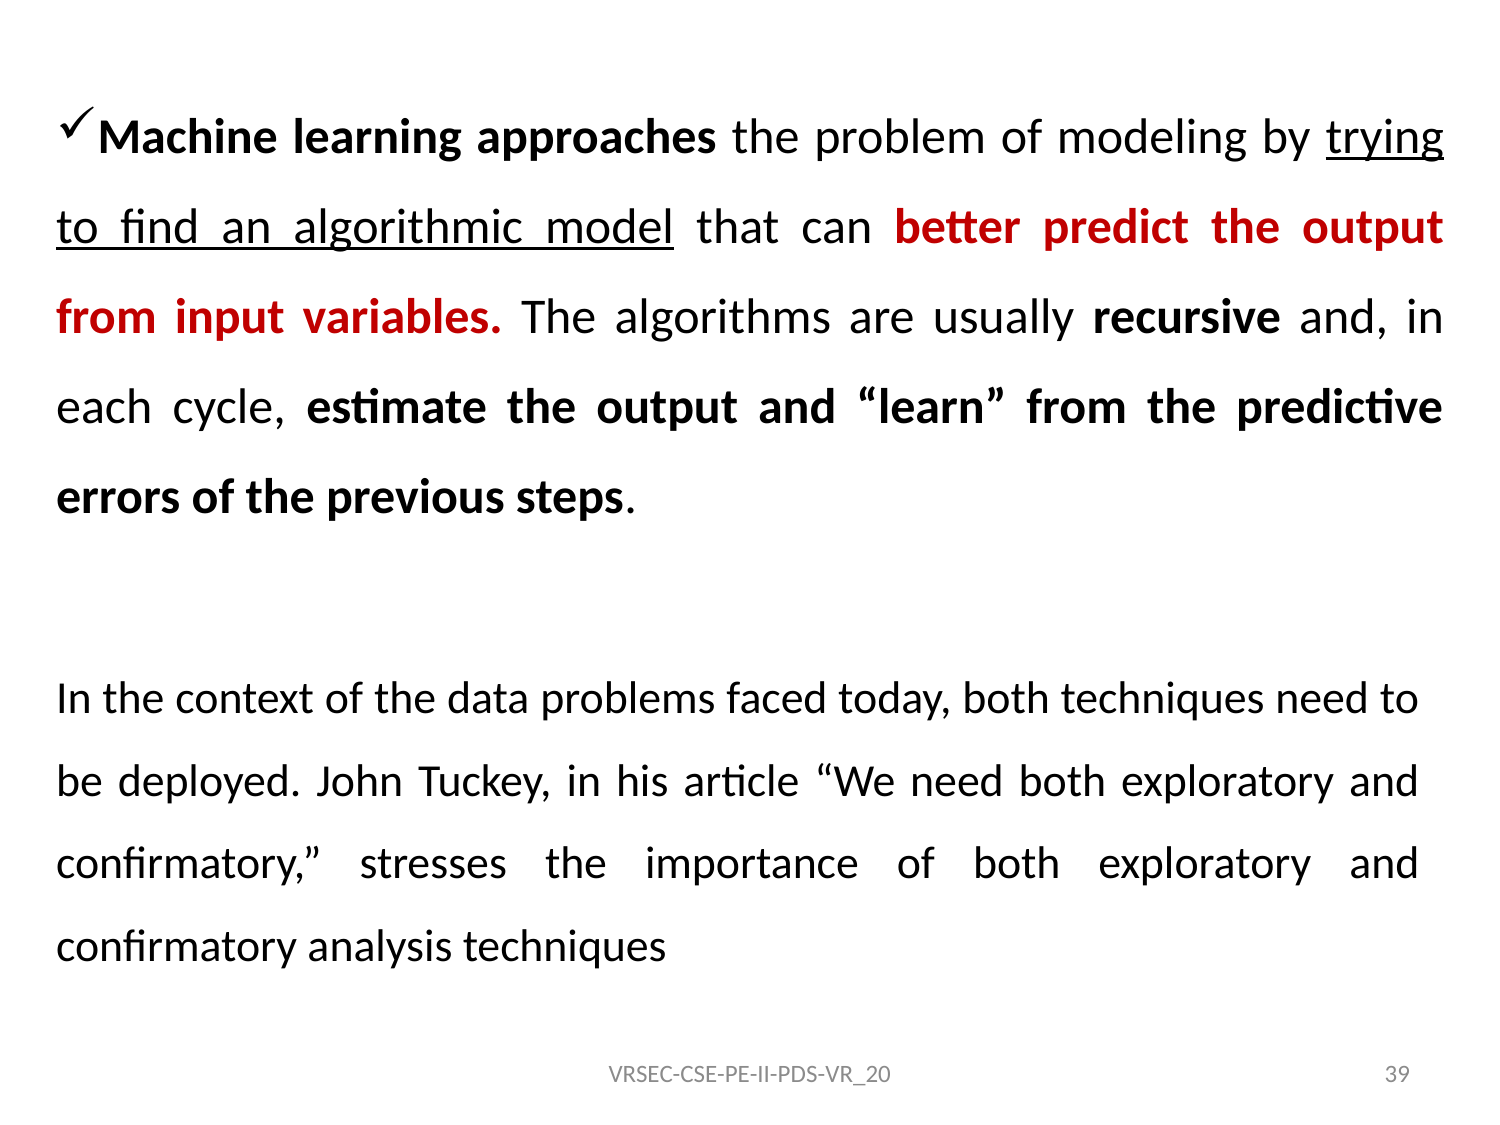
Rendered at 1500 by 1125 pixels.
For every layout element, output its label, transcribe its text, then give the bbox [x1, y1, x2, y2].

text_box In the context of the data problems faced today, both techniques need to be deployed. John Tuckey, in his article “We need both exploratory and confirmatory,” stresses the importance of both exploratory and confirmatory analysis techniques [41, 633, 1436, 978]
slide_number 39 [1074, 1042, 1425, 1103]
text_box Machine learning approaches the problem of modeling by trying to find an algorithmic model that can better predict the output from input variables. The algorithms are usually recursive and, in each cycle, estimate the output and “learn” from the predictive errors of the previous steps. [41, 66, 1459, 532]
footer VRSEC-CSE-PE-II-PDS-VR_20 [512, 1042, 988, 1103]
